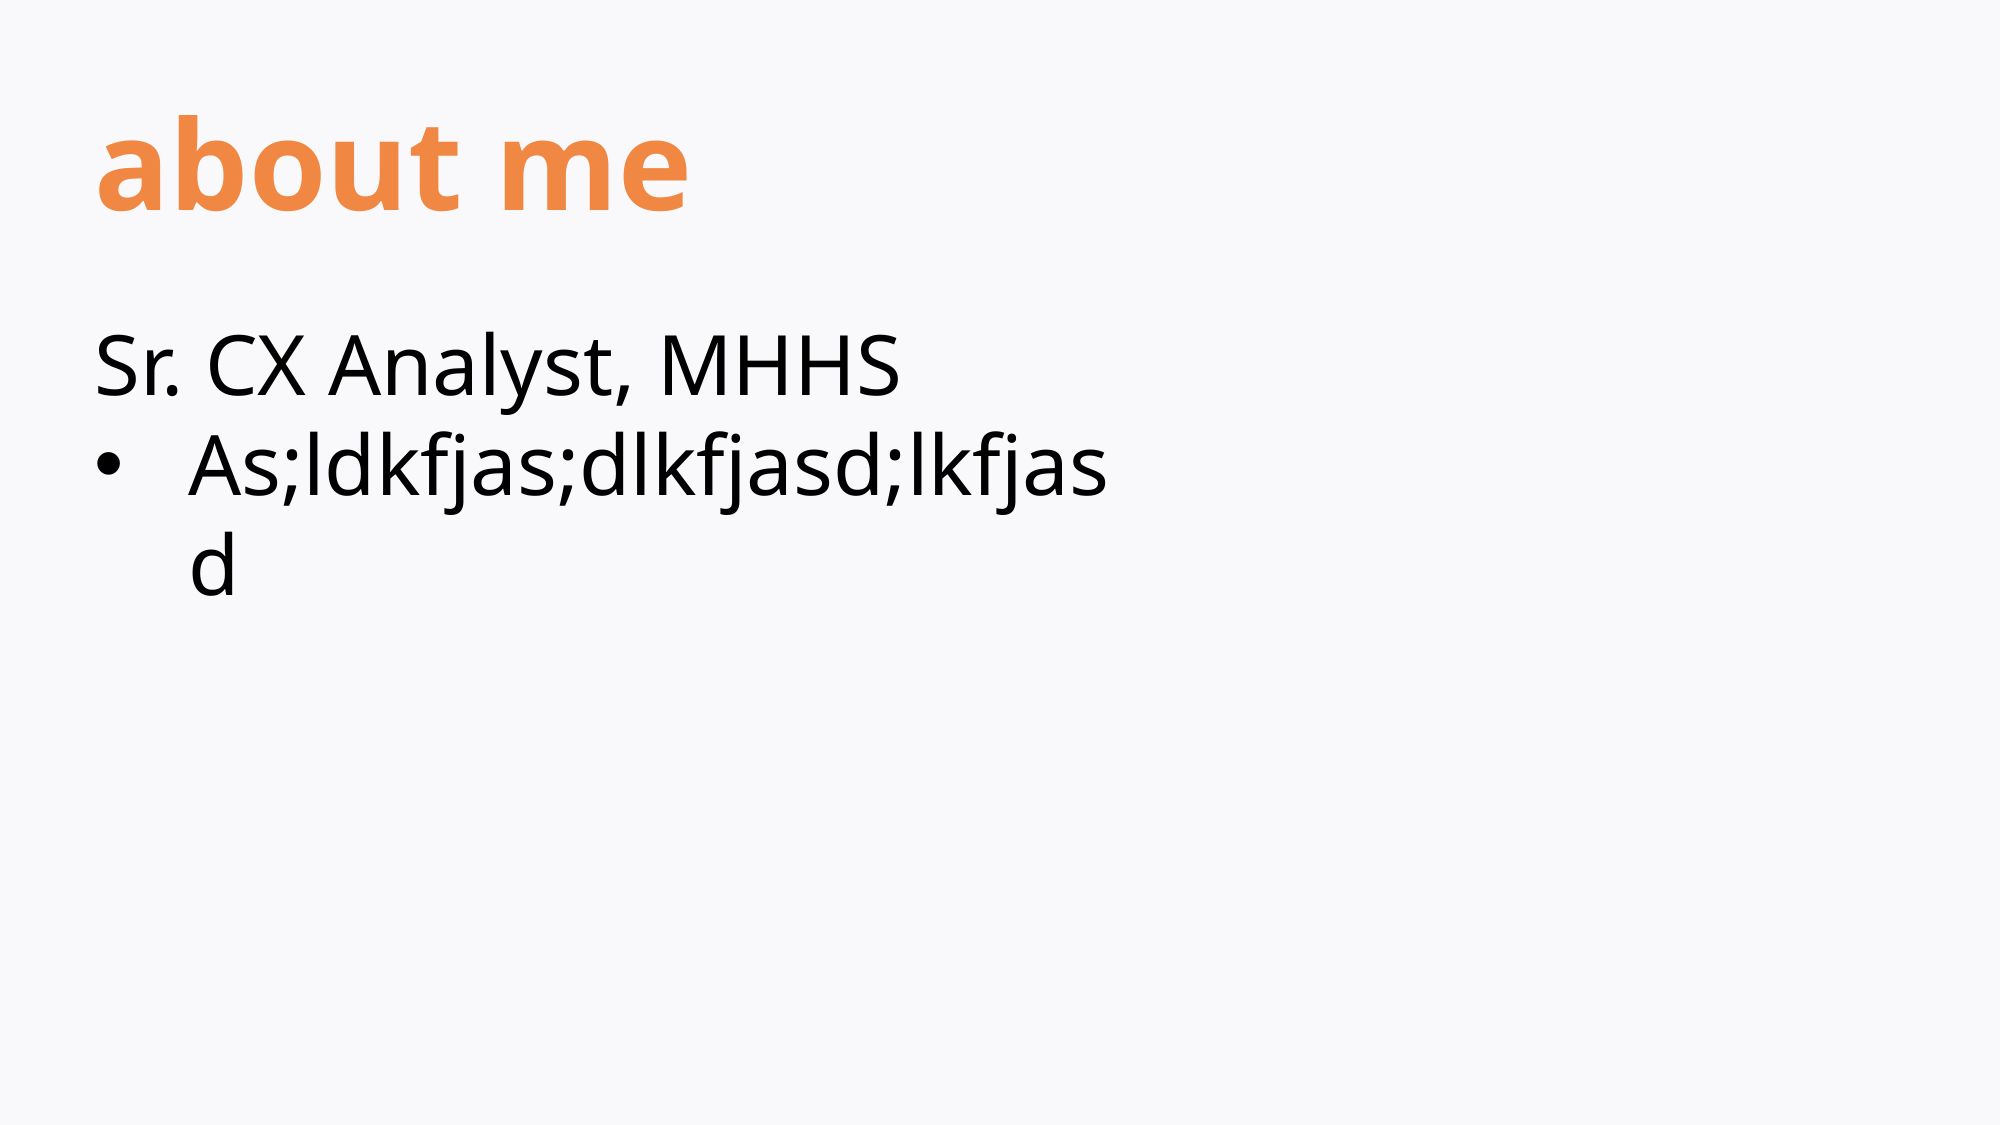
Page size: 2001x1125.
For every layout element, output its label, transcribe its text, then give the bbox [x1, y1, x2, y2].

text_box about me [88, 79, 1215, 242]
text_box Sr. CX Analyst, MHHS As;ldkfjas;dlkfjasd;lkfjasd [88, 306, 1147, 619]
